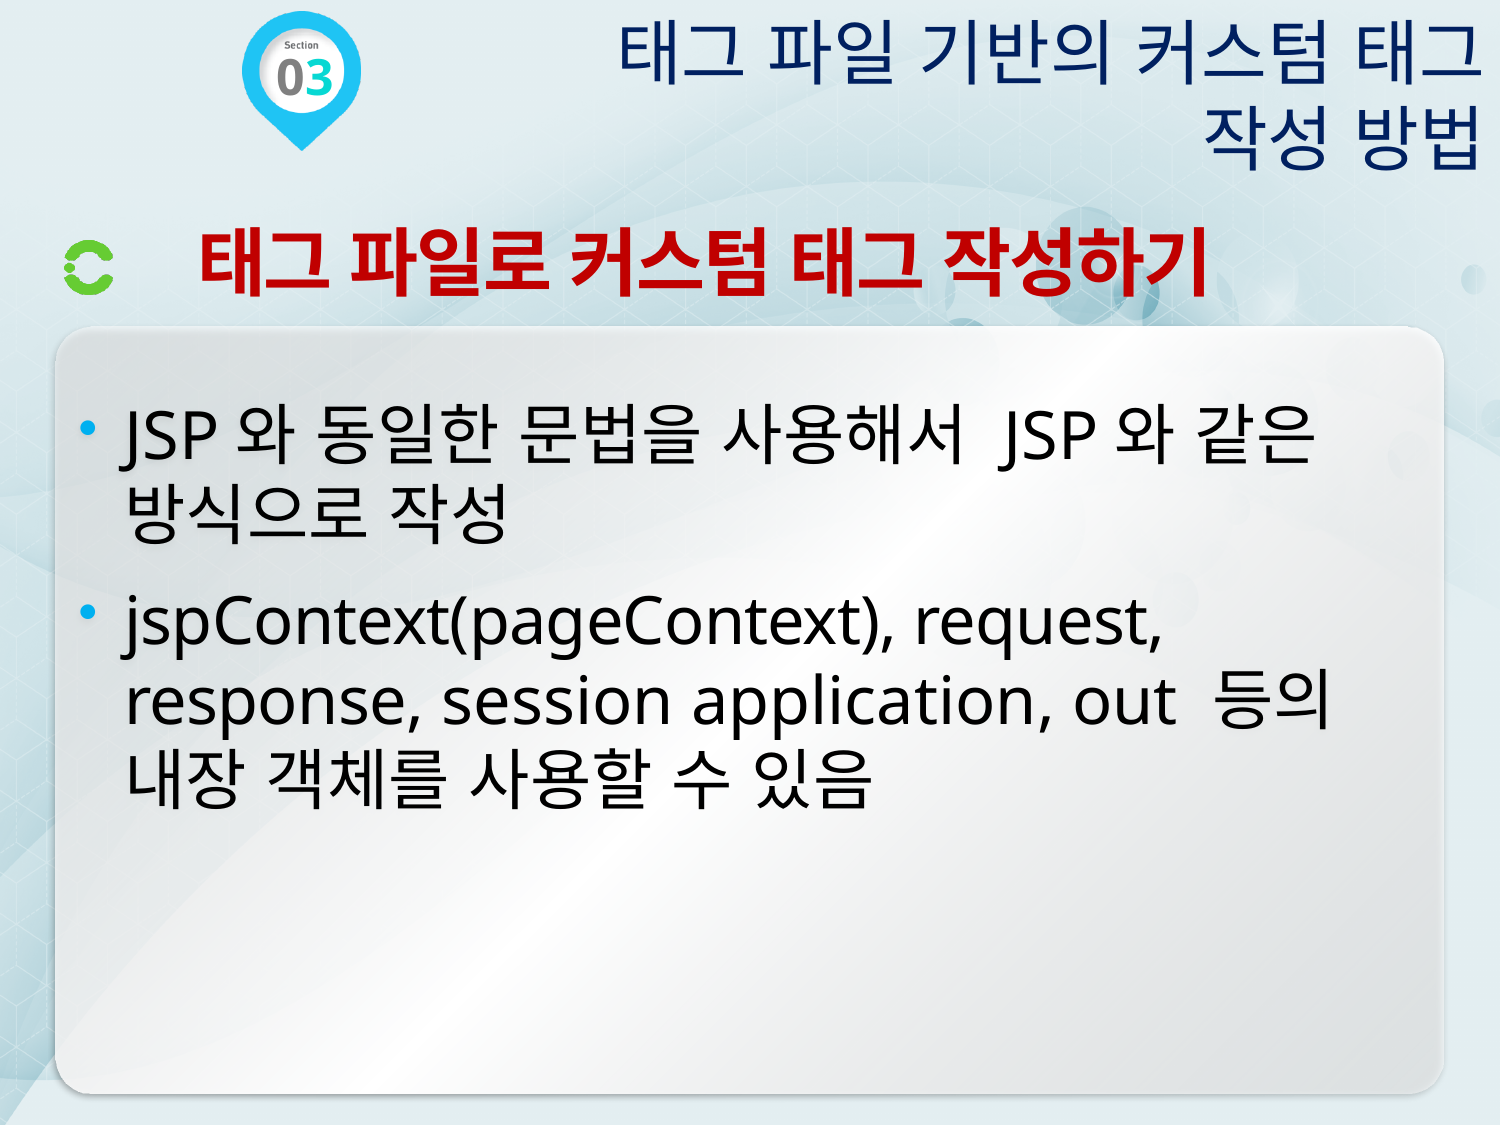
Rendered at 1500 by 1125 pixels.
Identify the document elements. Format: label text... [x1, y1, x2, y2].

title 태그 파일 기반의 커스텀 태그 작성 방법 [0, 0, 1500, 188]
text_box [241, 11, 361, 151]
text_box JSP와 동일한 문법을 사용해서 JSP와 같은 방식으로 작성 jspContext(pageContext), request, response, session application, out 등의 내장 객체를 사용할 수 있음 [53, 324, 1446, 1097]
picture [64, 240, 113, 295]
text_box 태그 파일로 커스텀 태그 작성하기 [182, 208, 1227, 313]
